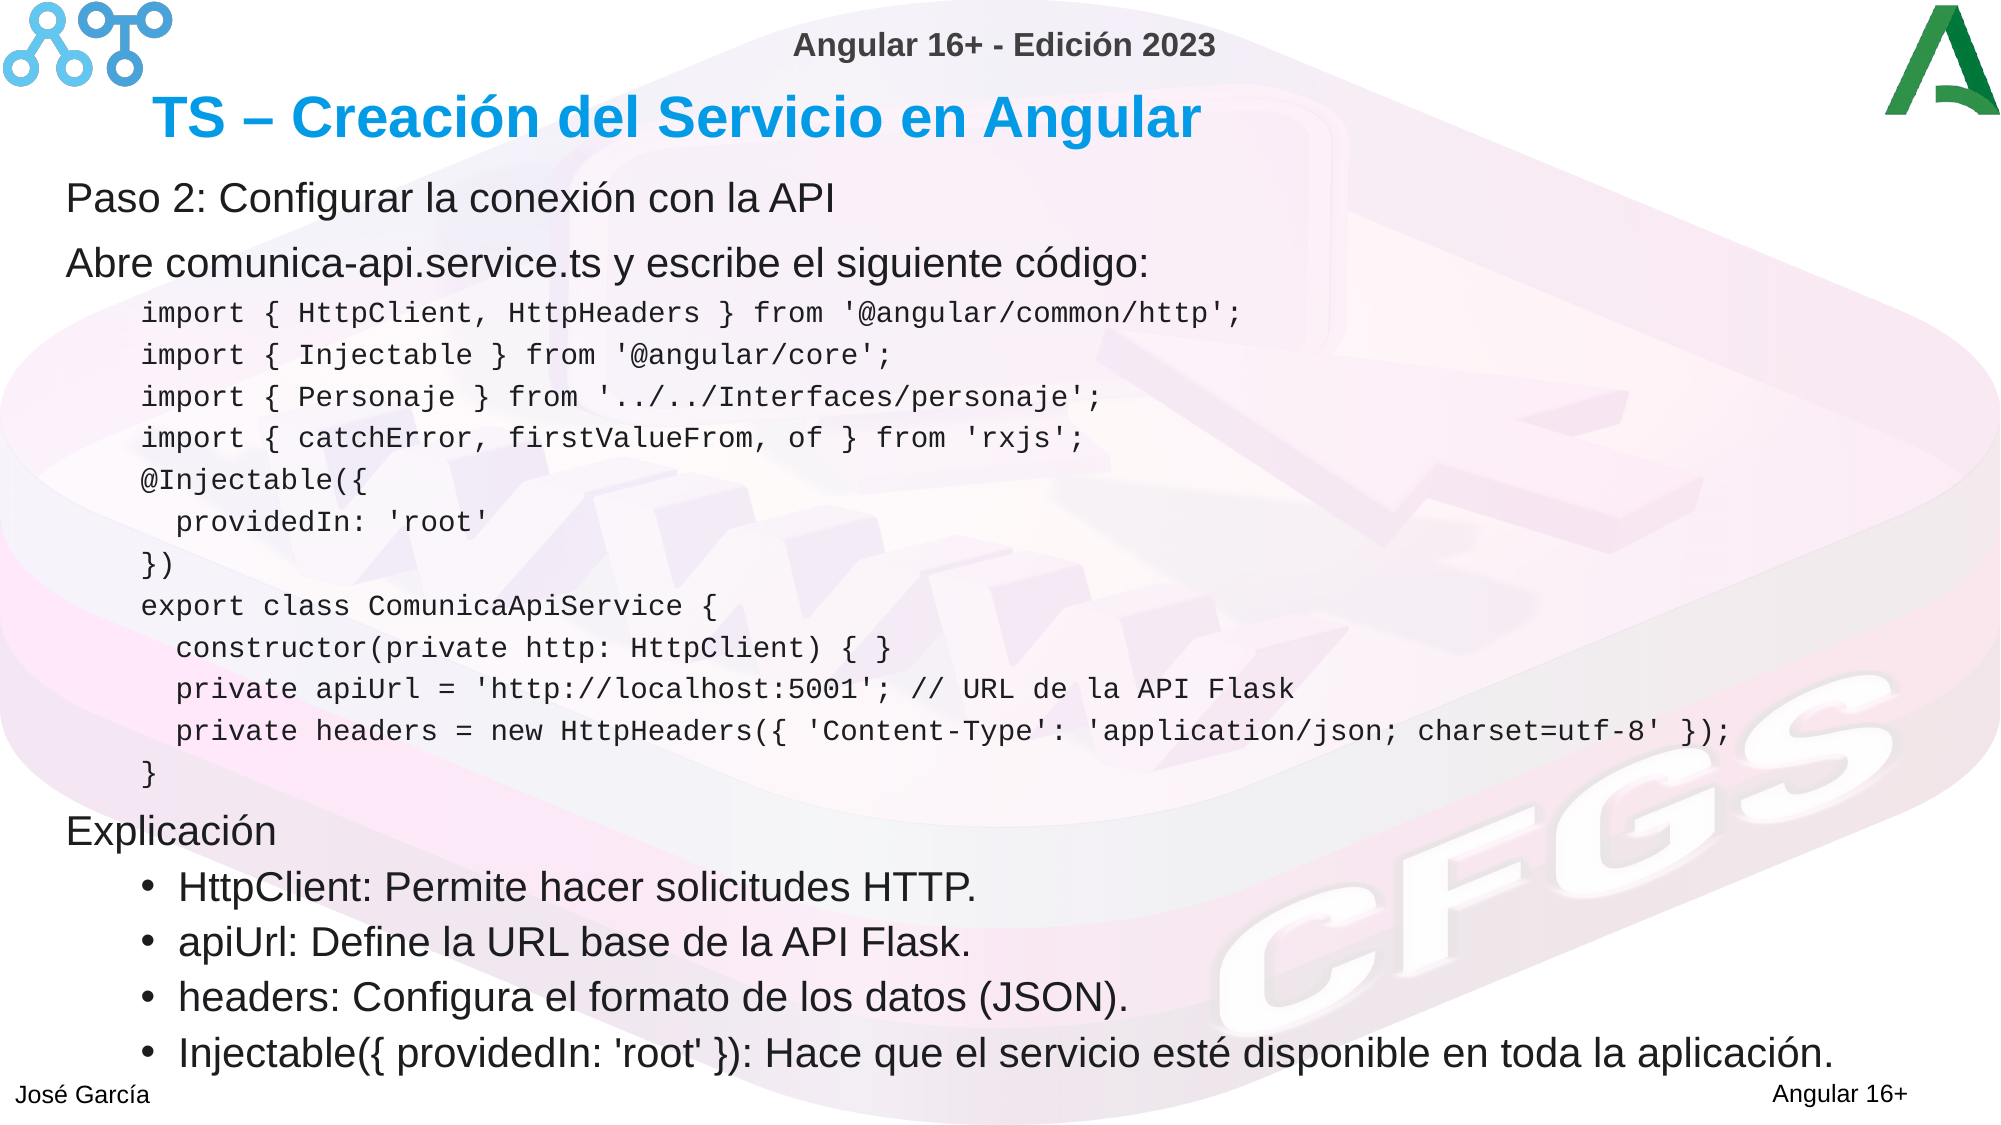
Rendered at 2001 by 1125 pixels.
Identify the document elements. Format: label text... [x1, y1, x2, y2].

text_box Angular 16+ - Edición 2023 [768, 16, 1232, 71]
text_box Angular 16+ [1757, 1070, 1924, 1115]
list Paso 2: Configurar la conexión con la API Abre comunica-api.service.ts y escribe el siguiente código: import { HttpClient, HttpHeaders } from '@angular/common/http'; import { Injectable } from '@angular/core'; import { Personaje } from '../../Interfaces/personaje'; import { catchError, firstValueFrom, of } from 'rxjs'; @Injectable({ providedIn: 'root' }) export class ComunicaApiService { constructor(private http: HttpClient) { } private apiUrl = 'http://localhost:5001'; // URL de la API Flask private headers = new HttpHeaders({ 'Content-Type': 'application/json; charset=utf-8' }); } Explicación HttpClient: Permite hacer solicitudes HTTP. apiUrl: Define la URL base de la API Flask. headers: Configura el formato de los datos (JSON). Injectable({ providedIn: 'root' }): Hace que el servicio esté disponible en toda la aplicación. [50, 168, 1940, 1066]
text_box José García [0, 1071, 166, 1117]
picture [1884, 0, 2000, 119]
title TS – Creación del Servicio en Angular [137, 59, 1863, 177]
picture [0, 0, 175, 89]
